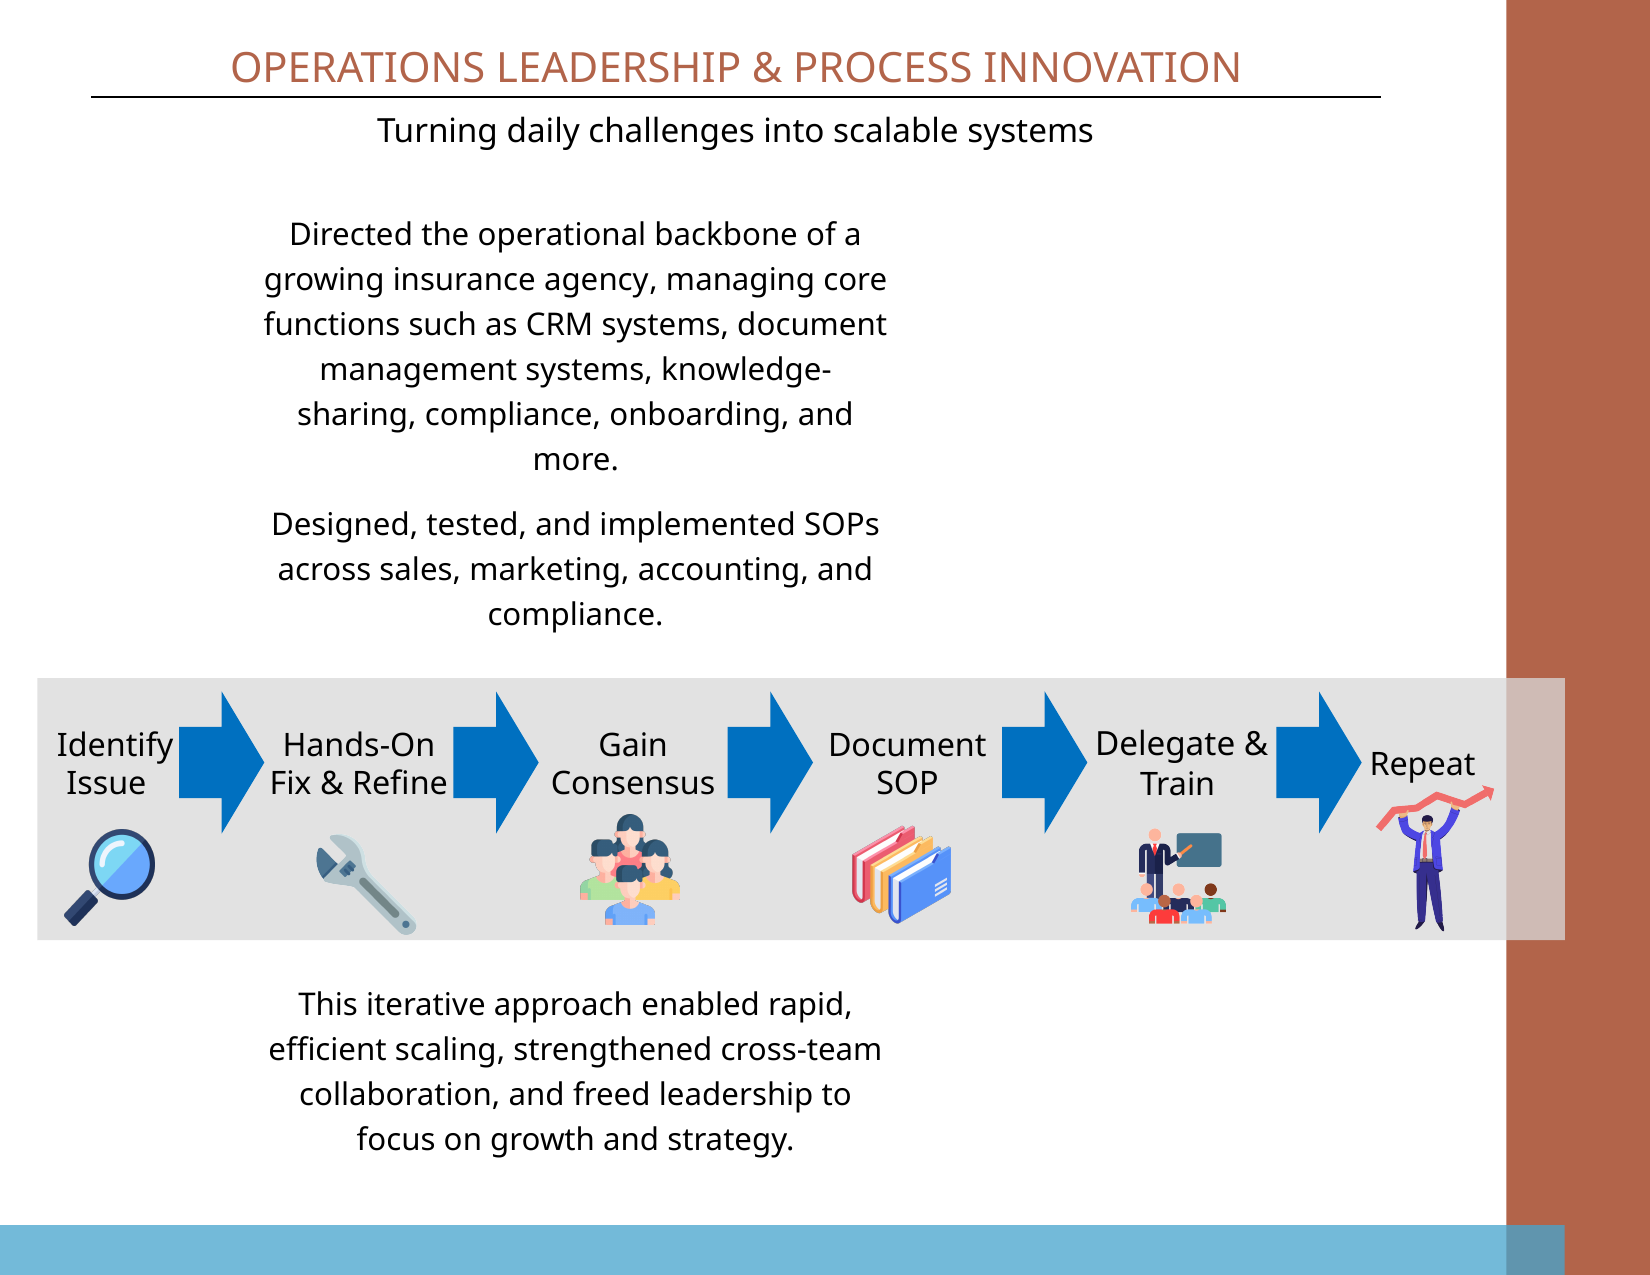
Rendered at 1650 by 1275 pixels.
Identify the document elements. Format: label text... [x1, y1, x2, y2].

text_box [36, 677, 1566, 942]
text_box [726, 690, 815, 835]
picture [316, 834, 417, 935]
picture [850, 823, 953, 926]
text_box Identify Issue [20, 672, 201, 853]
text_box Gain Consensus [543, 672, 724, 853]
text_box Repeat [1332, 672, 1513, 853]
picture [64, 829, 155, 926]
text_box Directed the operational backbone of a growing insurance agency, managing core functions such as CRM systems, document management systems, knowledge-sharing, compliance, onboarding, and more. Designed, tested, and implemented SOPs across sales, marketing, accounting, and compliance. [245, 199, 906, 845]
text_box Turning daily challenges into scalable systems [91, 98, 1382, 193]
text_box Document SOP [817, 672, 998, 853]
picture [1373, 785, 1495, 933]
text_box Delegate & Train [1091, 672, 1272, 853]
text_box Hands-On Fix & Refine [268, 672, 449, 853]
text_box [452, 690, 540, 835]
text_box Operations Leadership & Process Innovation [91, 38, 1382, 93]
text_box [1000, 690, 1089, 835]
picture [1130, 828, 1227, 925]
picture [574, 814, 686, 926]
text_box [1275, 690, 1332, 835]
text_box This iterative approach enabled rapid, efficient scaling, strengthened cross-team collaboration, and freed leadership to focus on growth and strategy. [245, 969, 906, 1232]
text_box [201, 690, 266, 835]
